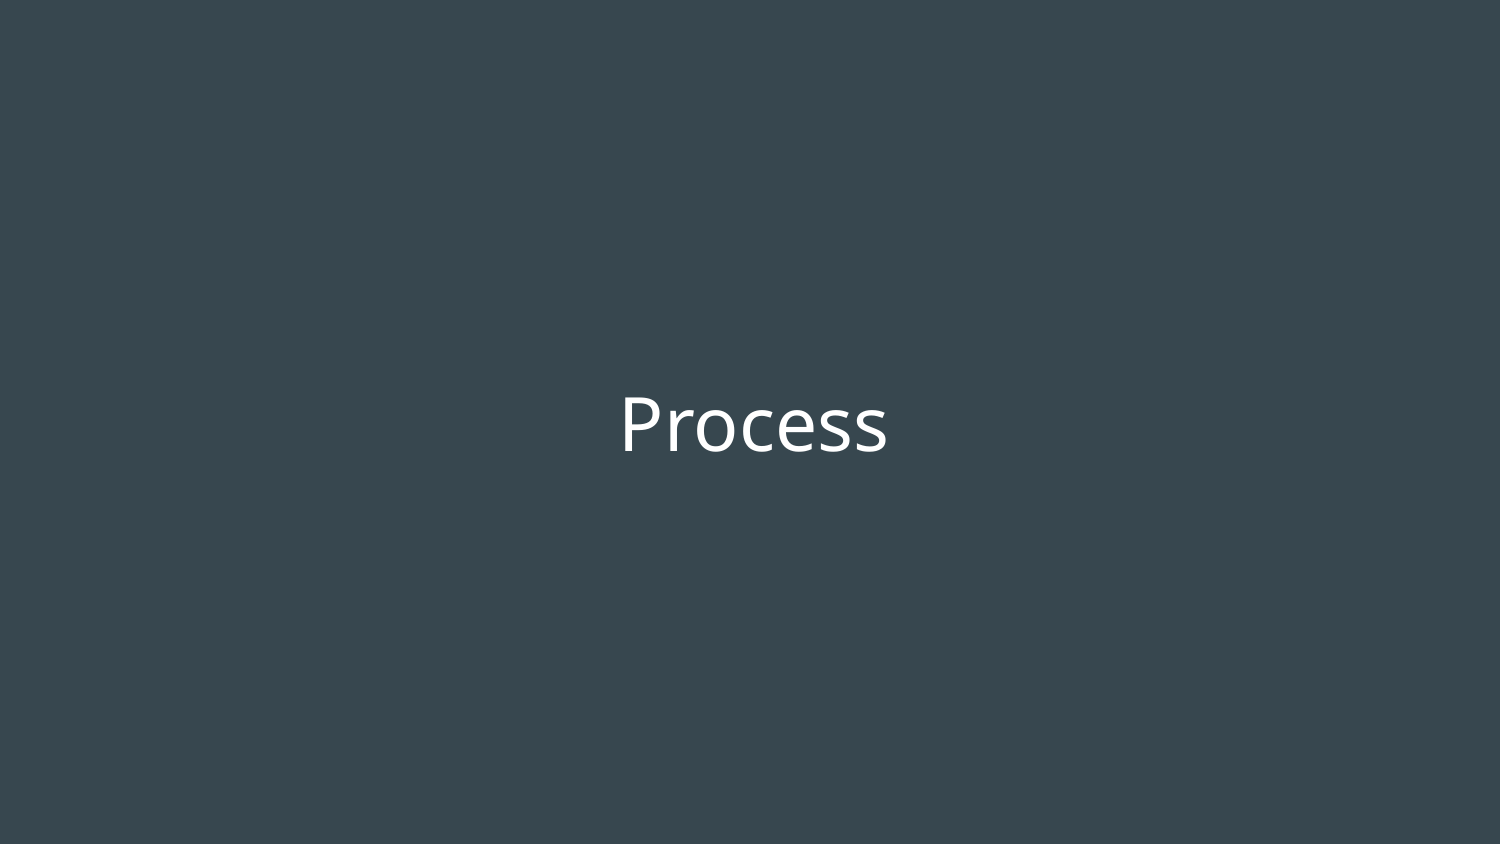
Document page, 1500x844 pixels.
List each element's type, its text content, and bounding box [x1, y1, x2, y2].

title Process [110, 351, 1399, 493]
